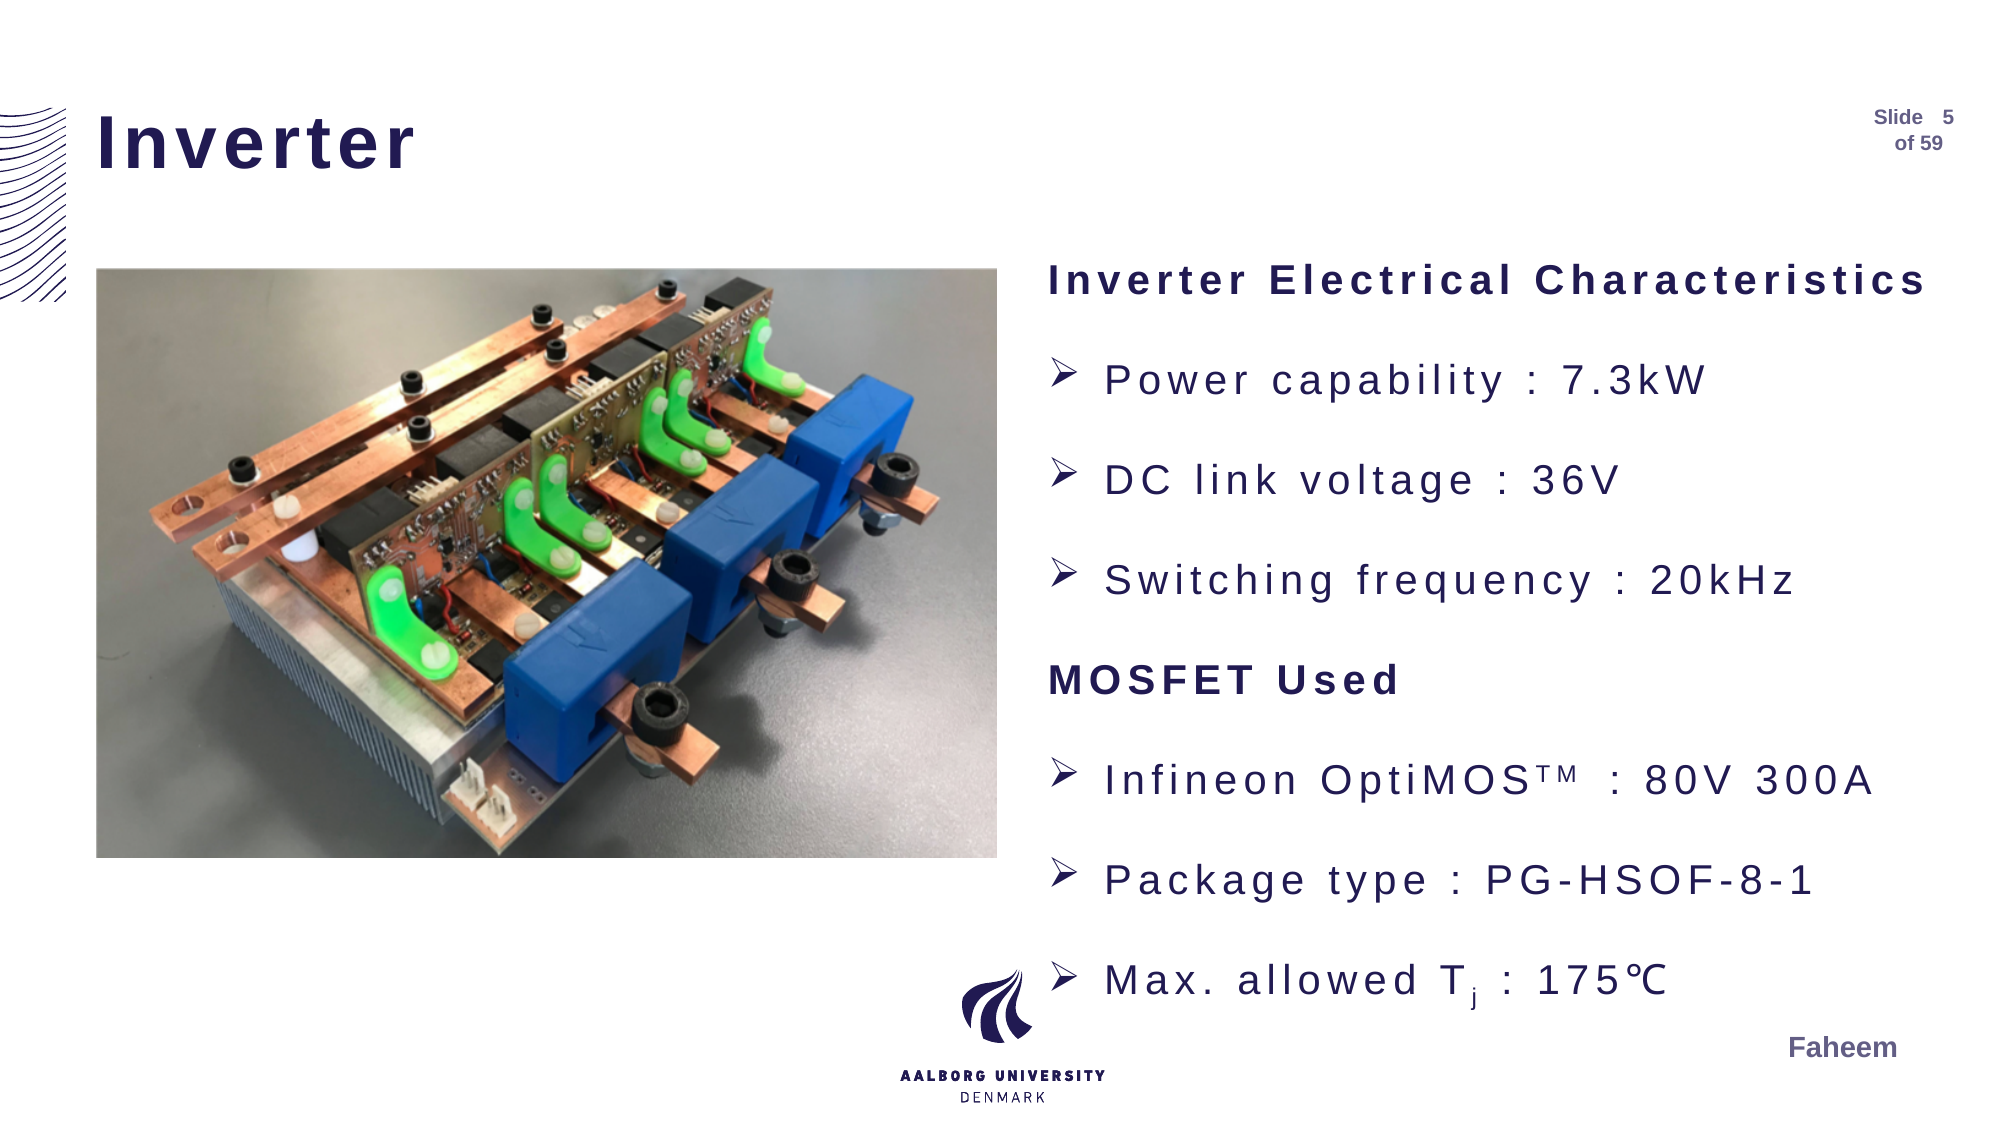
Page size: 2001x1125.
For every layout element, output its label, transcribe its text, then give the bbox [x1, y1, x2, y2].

text_box Inverter Electrical Characteristics Power capability : 7.3kW DC link voltage : 36V Switching frequency : 20kHz MOSFET Used Infineon OptiMOSTM : 80V 300A Package type : PG-HSOF-8-1 Max. allowed Tj : 175℃ [1033, 245, 1954, 1018]
text_box Slide [1859, 97, 1924, 135]
slide_number 5 [1924, 97, 1954, 135]
title Inverter [96, 62, 1105, 329]
picture [96, 267, 997, 858]
text_box Faheem [1765, 1027, 1899, 1065]
text_box of 59 [1864, 123, 1944, 162]
